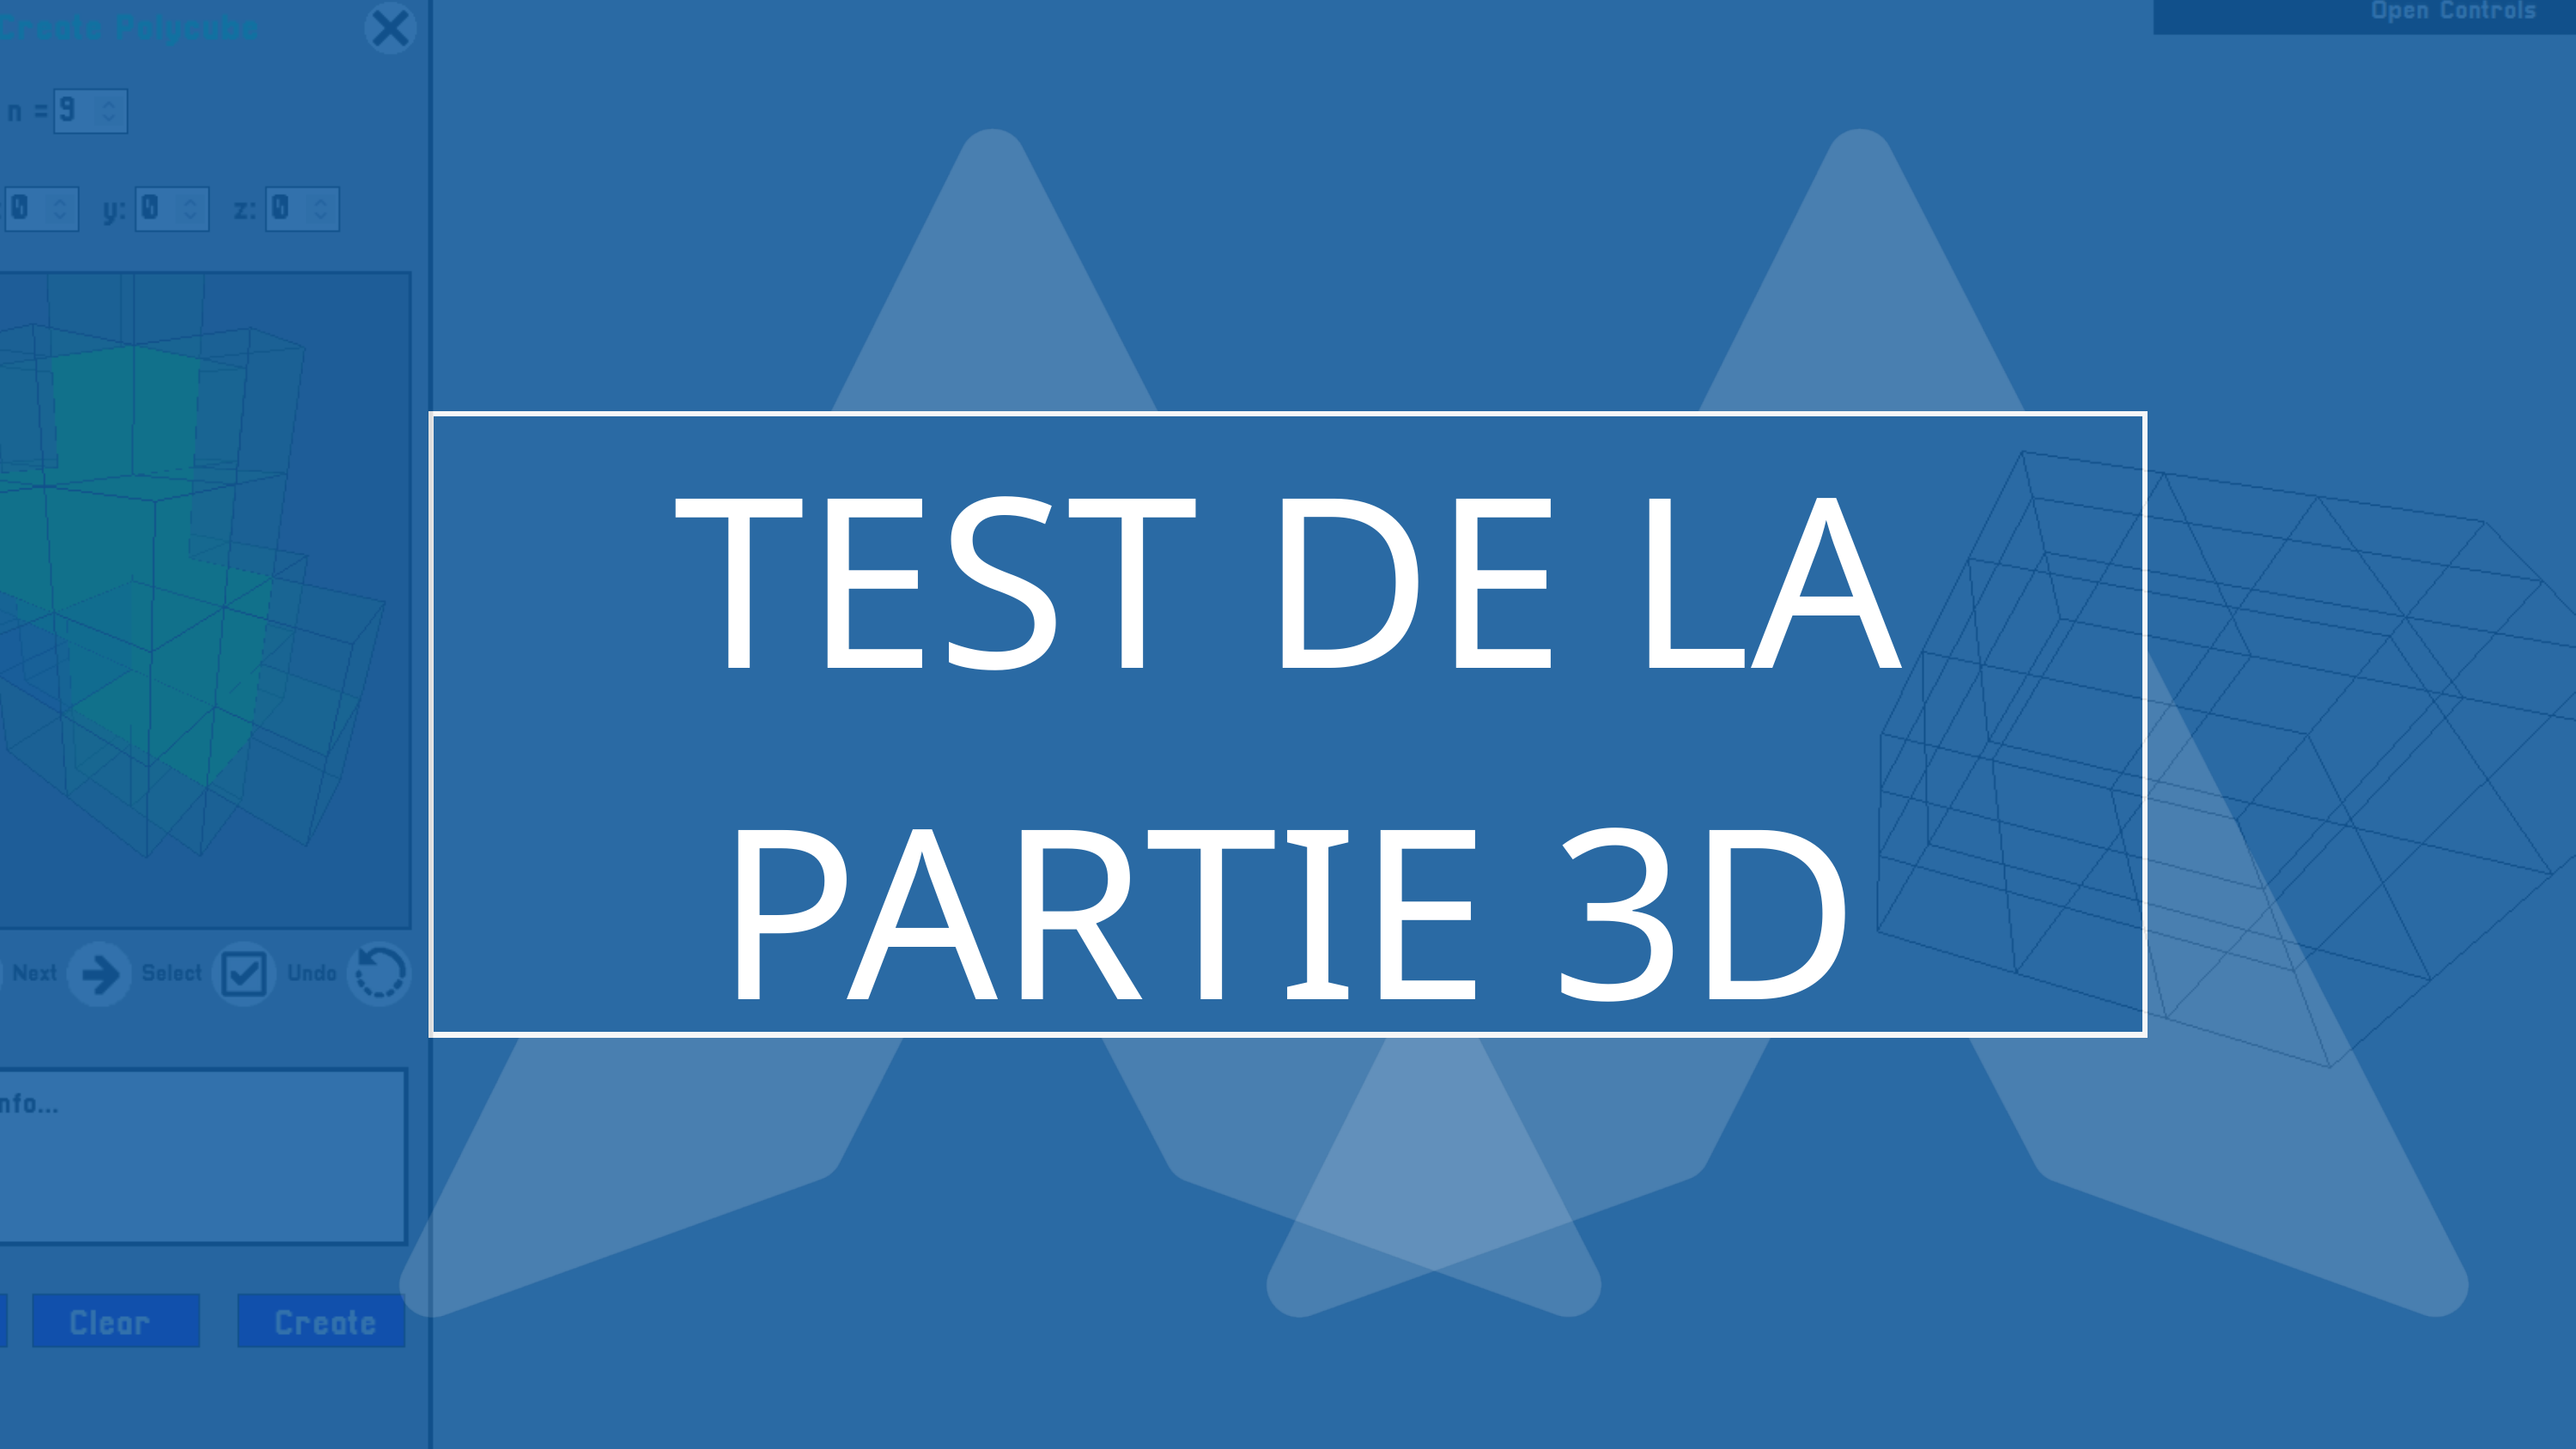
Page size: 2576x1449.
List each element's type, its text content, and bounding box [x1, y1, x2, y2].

text_box [0, 0, 2576, 1449]
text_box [430, 392, 2145, 1035]
text_box TEST DE LA PARTIE 3D [469, 383, 2107, 390]
text_box TEST DE LA PARTIE 3D [469, 1045, 2107, 1048]
